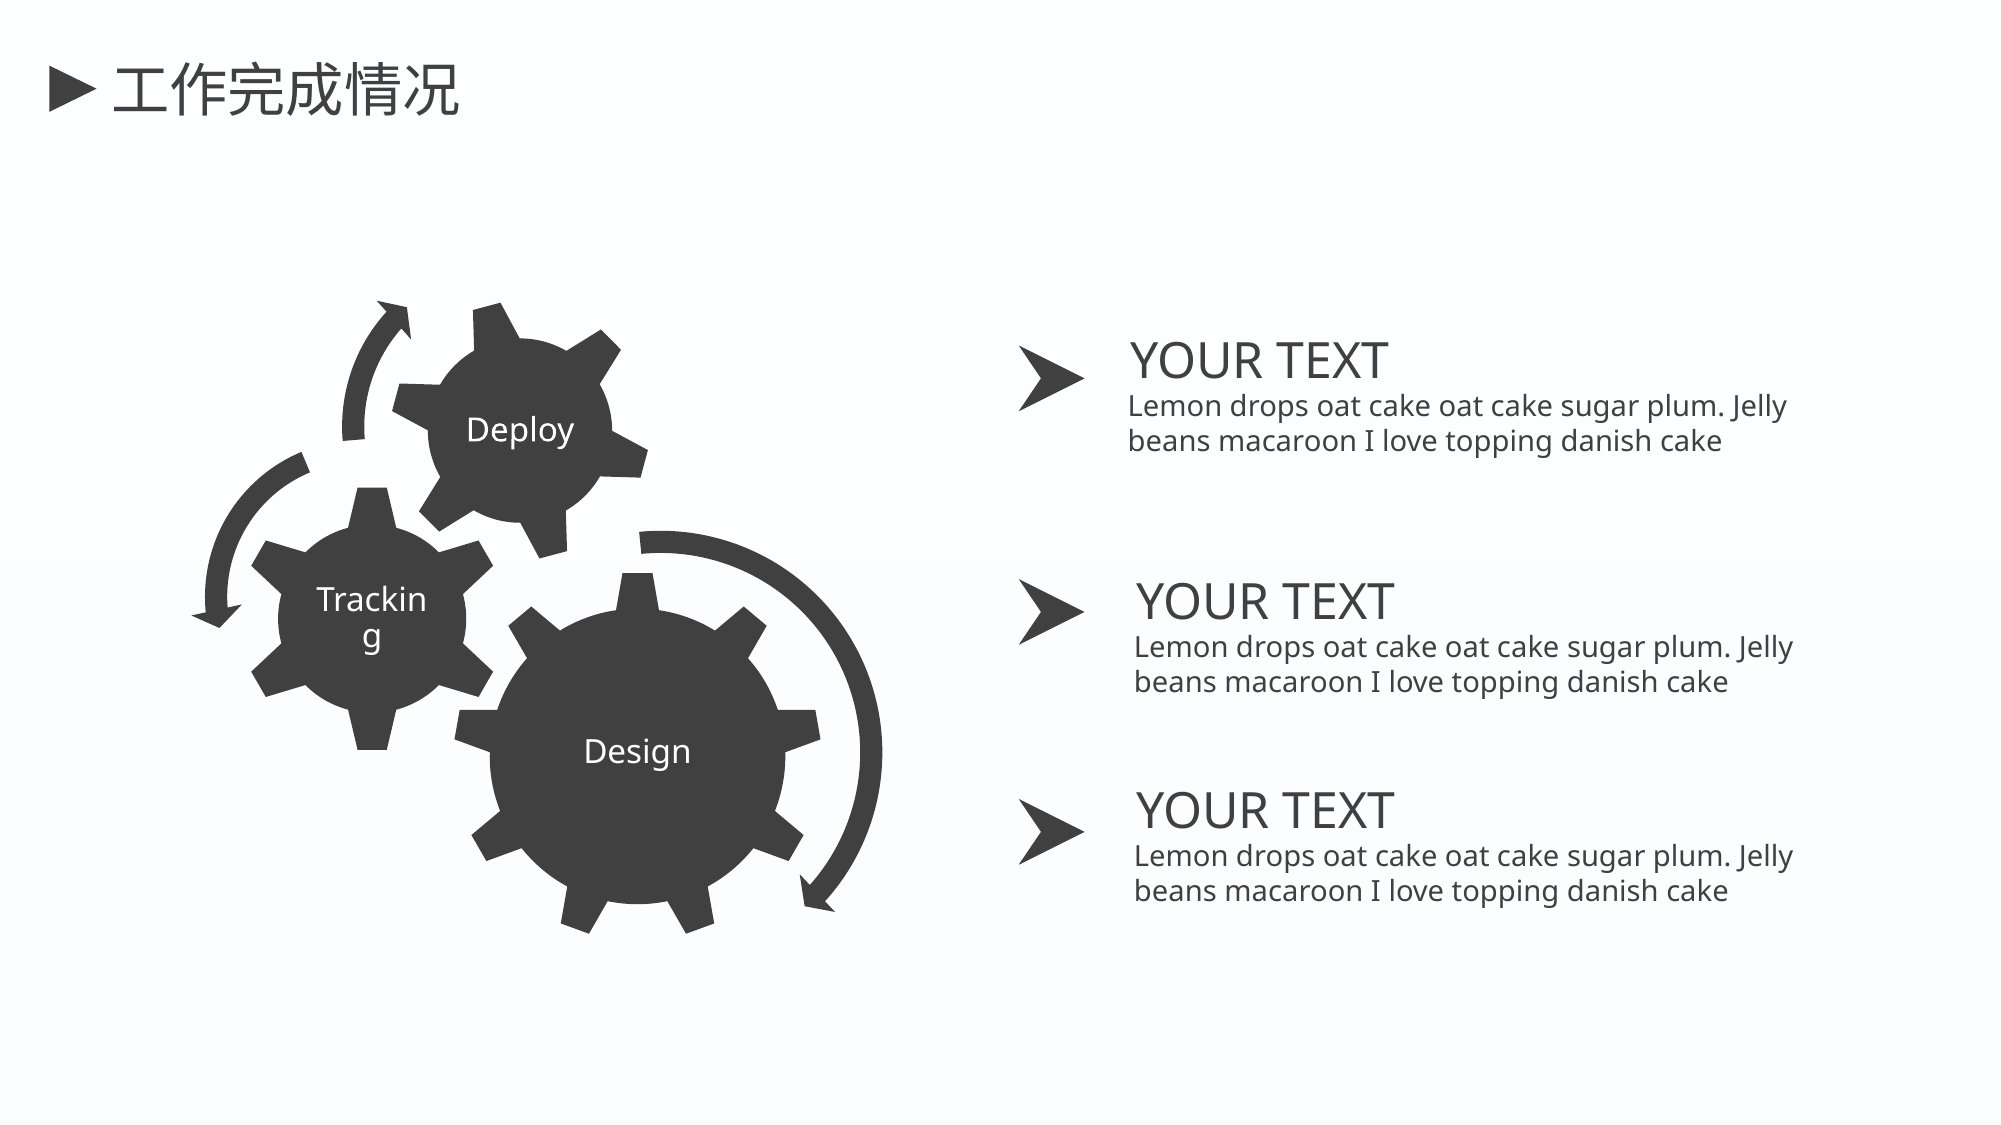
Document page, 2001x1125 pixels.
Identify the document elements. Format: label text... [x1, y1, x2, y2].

text_box 工作完成情况 [96, 45, 669, 131]
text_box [1019, 320, 1826, 923]
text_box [111, 269, 862, 942]
text_box [48, 64, 96, 114]
